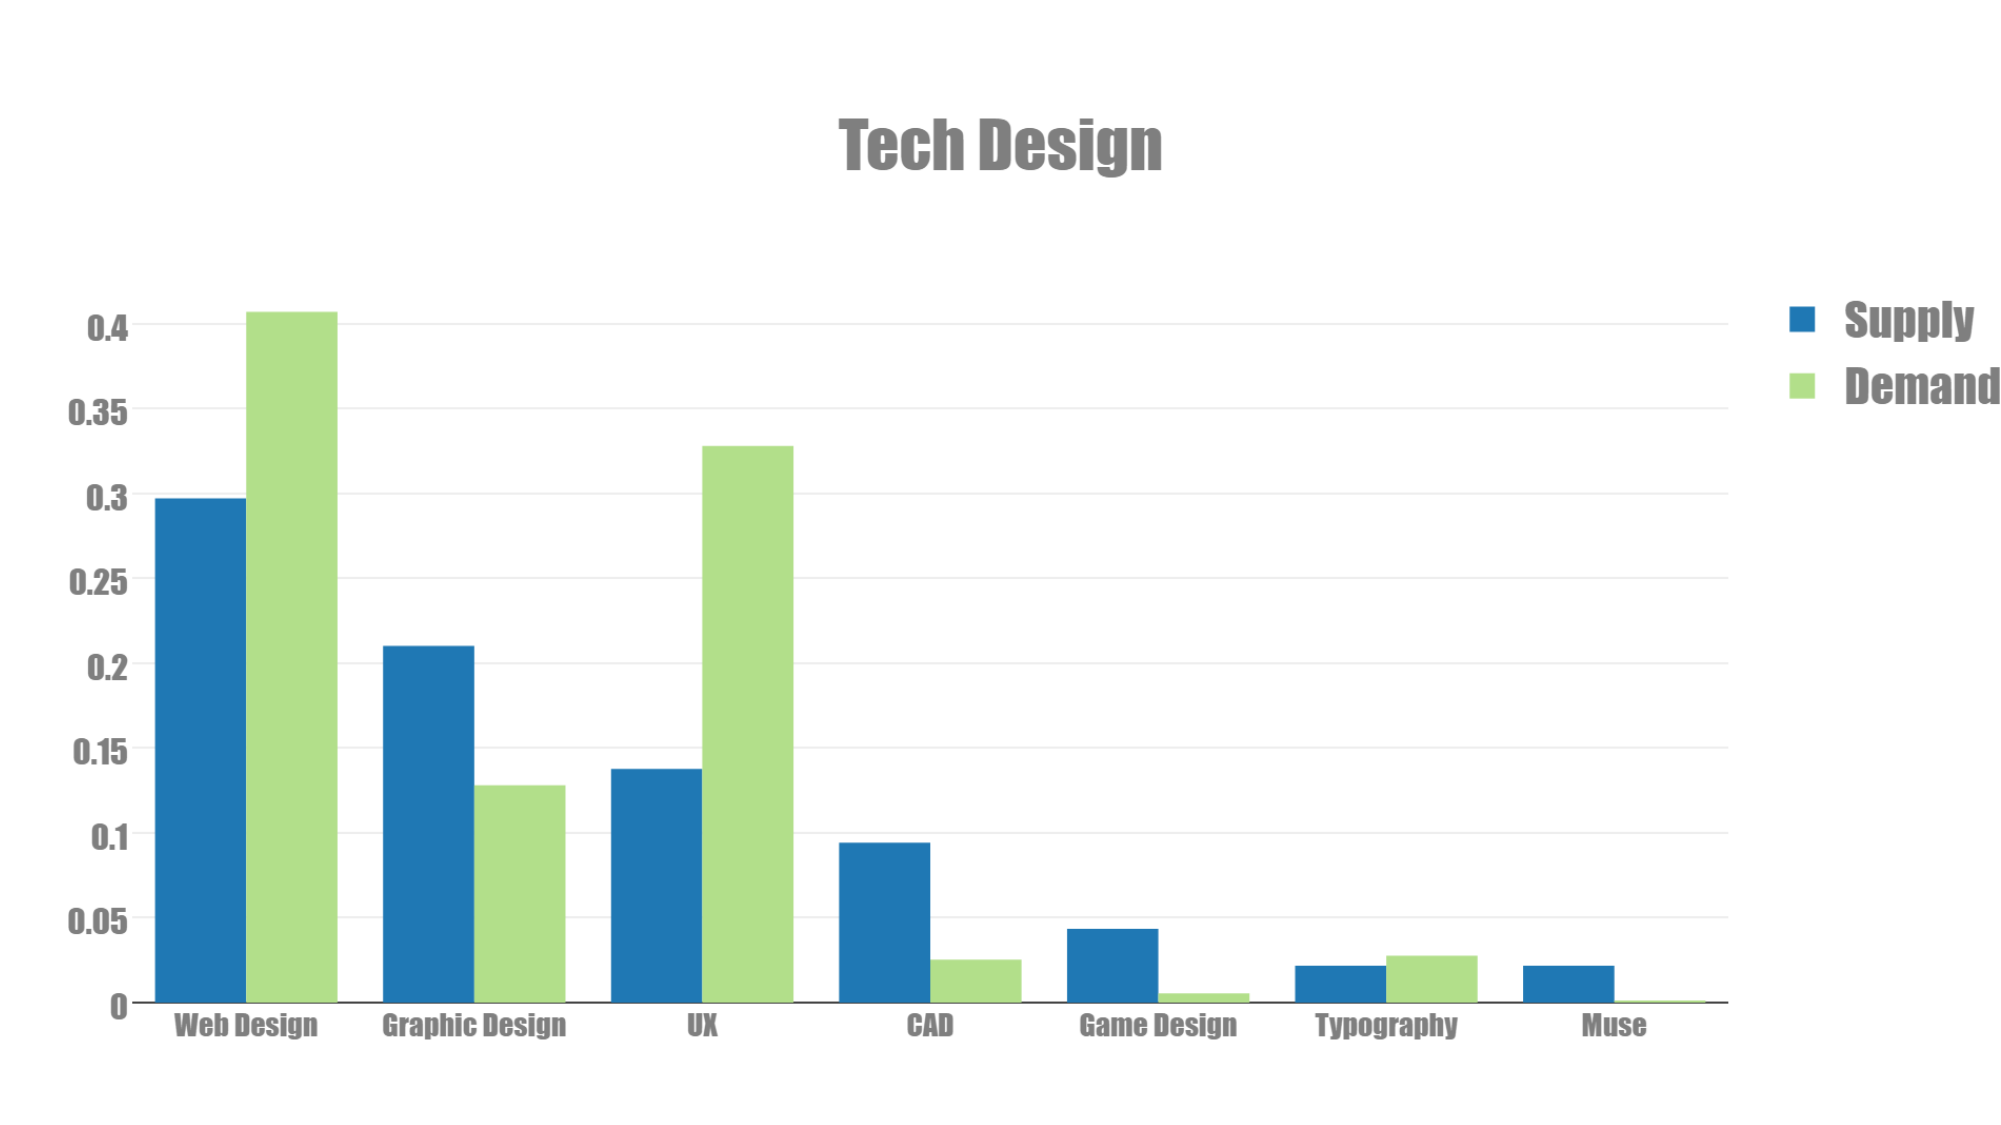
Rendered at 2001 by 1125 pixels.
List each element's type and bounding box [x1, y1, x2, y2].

picture [0, 69, 2000, 1049]
